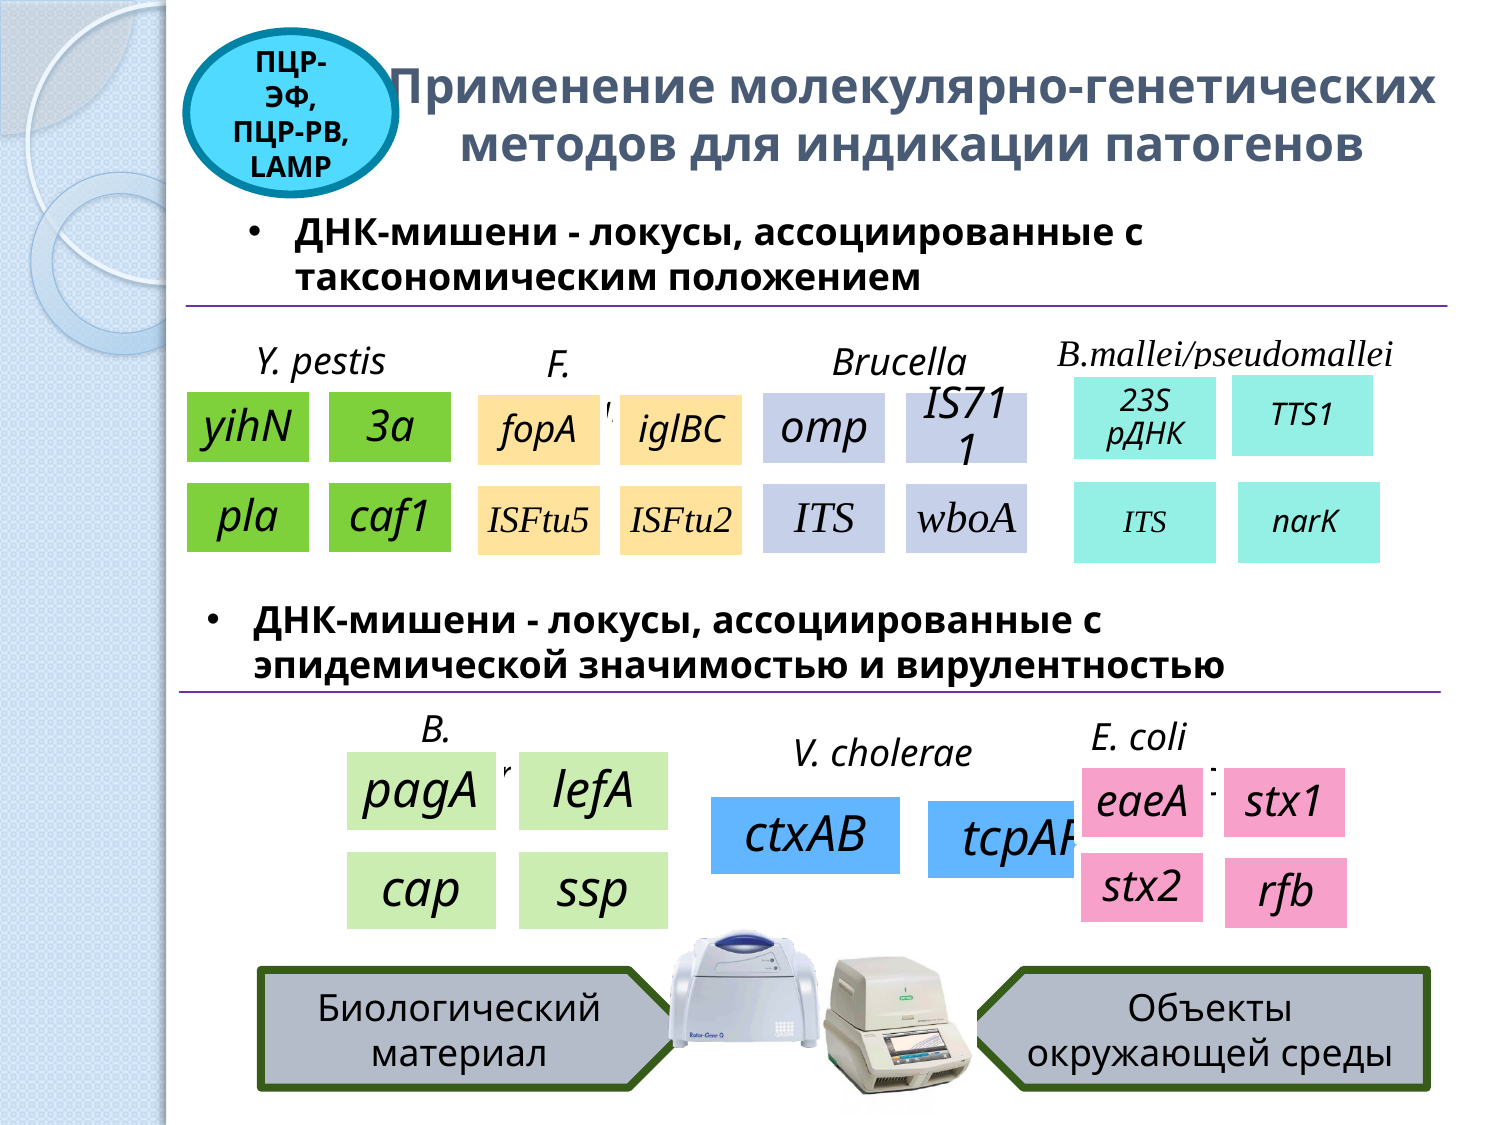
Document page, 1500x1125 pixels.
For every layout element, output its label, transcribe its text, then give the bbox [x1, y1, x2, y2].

title Применение молекулярно-генетических методов для индикации патогенов [360, 19, 1465, 207]
text_box Биологический материал [256, 965, 663, 1092]
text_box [183, 329, 456, 585]
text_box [759, 330, 1032, 586]
text_box ДНК-мишени - локусы, ассоциированные с эпидемической значимостью и вирулентностью [191, 589, 1421, 691]
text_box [474, 332, 746, 588]
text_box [1042, 321, 1417, 586]
picture [652, 926, 977, 1115]
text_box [706, 721, 1043, 947]
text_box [1075, 705, 1390, 960]
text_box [342, 698, 642, 953]
text_box ДНК-мишени - локусы, ассоциированные с таксономическим положением [233, 200, 1387, 305]
text_box ПЦР-ЭФ, ПЦР-РВ, LAMP [182, 27, 400, 199]
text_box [1221, 853, 1351, 932]
text_box Объекты окружающей среды [982, 965, 1431, 1092]
